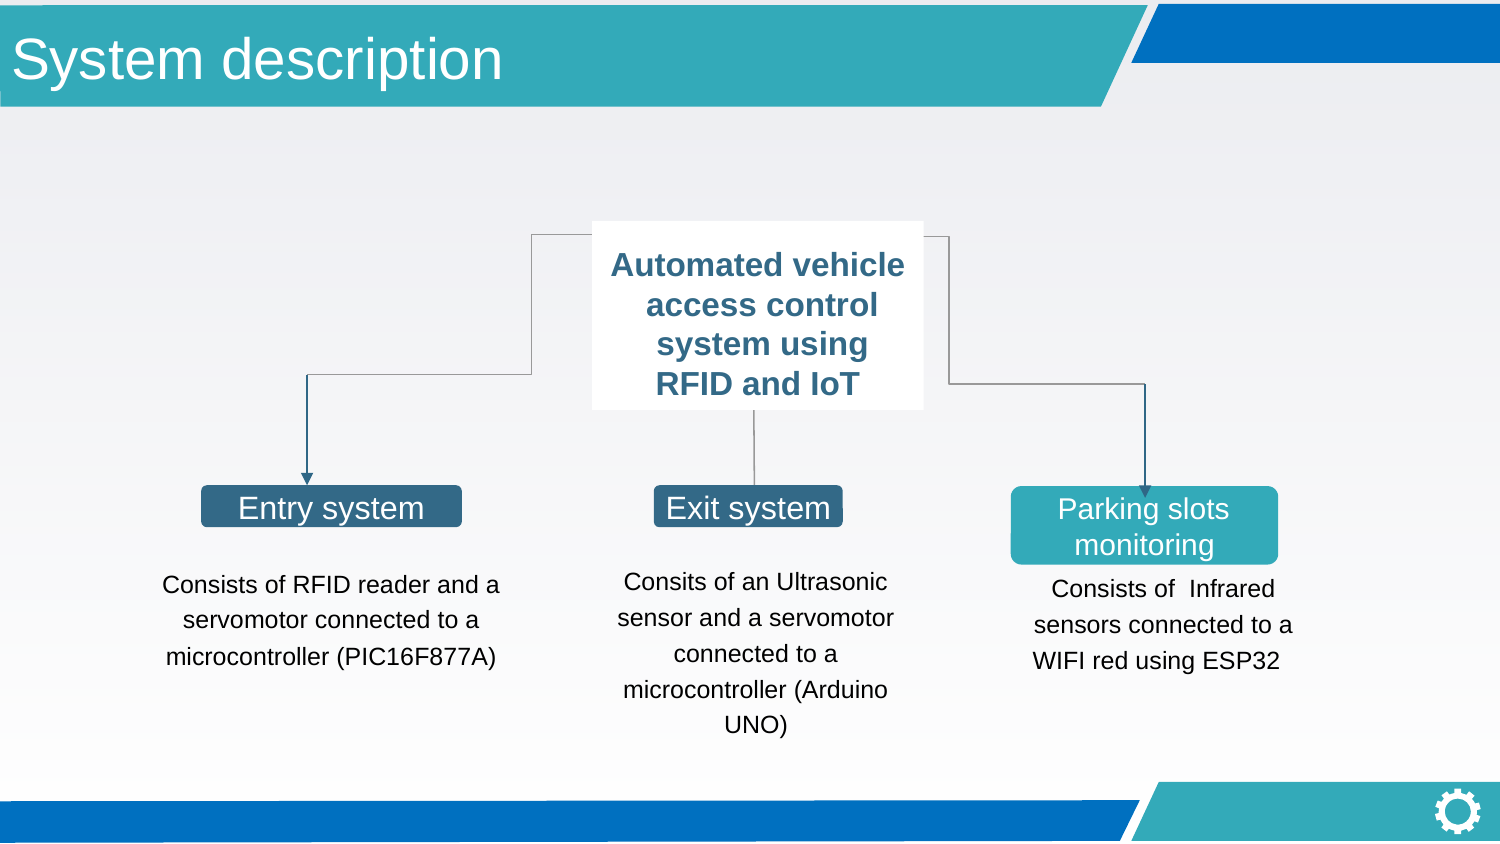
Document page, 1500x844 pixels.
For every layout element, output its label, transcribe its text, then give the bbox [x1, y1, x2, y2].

text_box System description [0, 26, 627, 86]
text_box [101, 220, 1323, 776]
